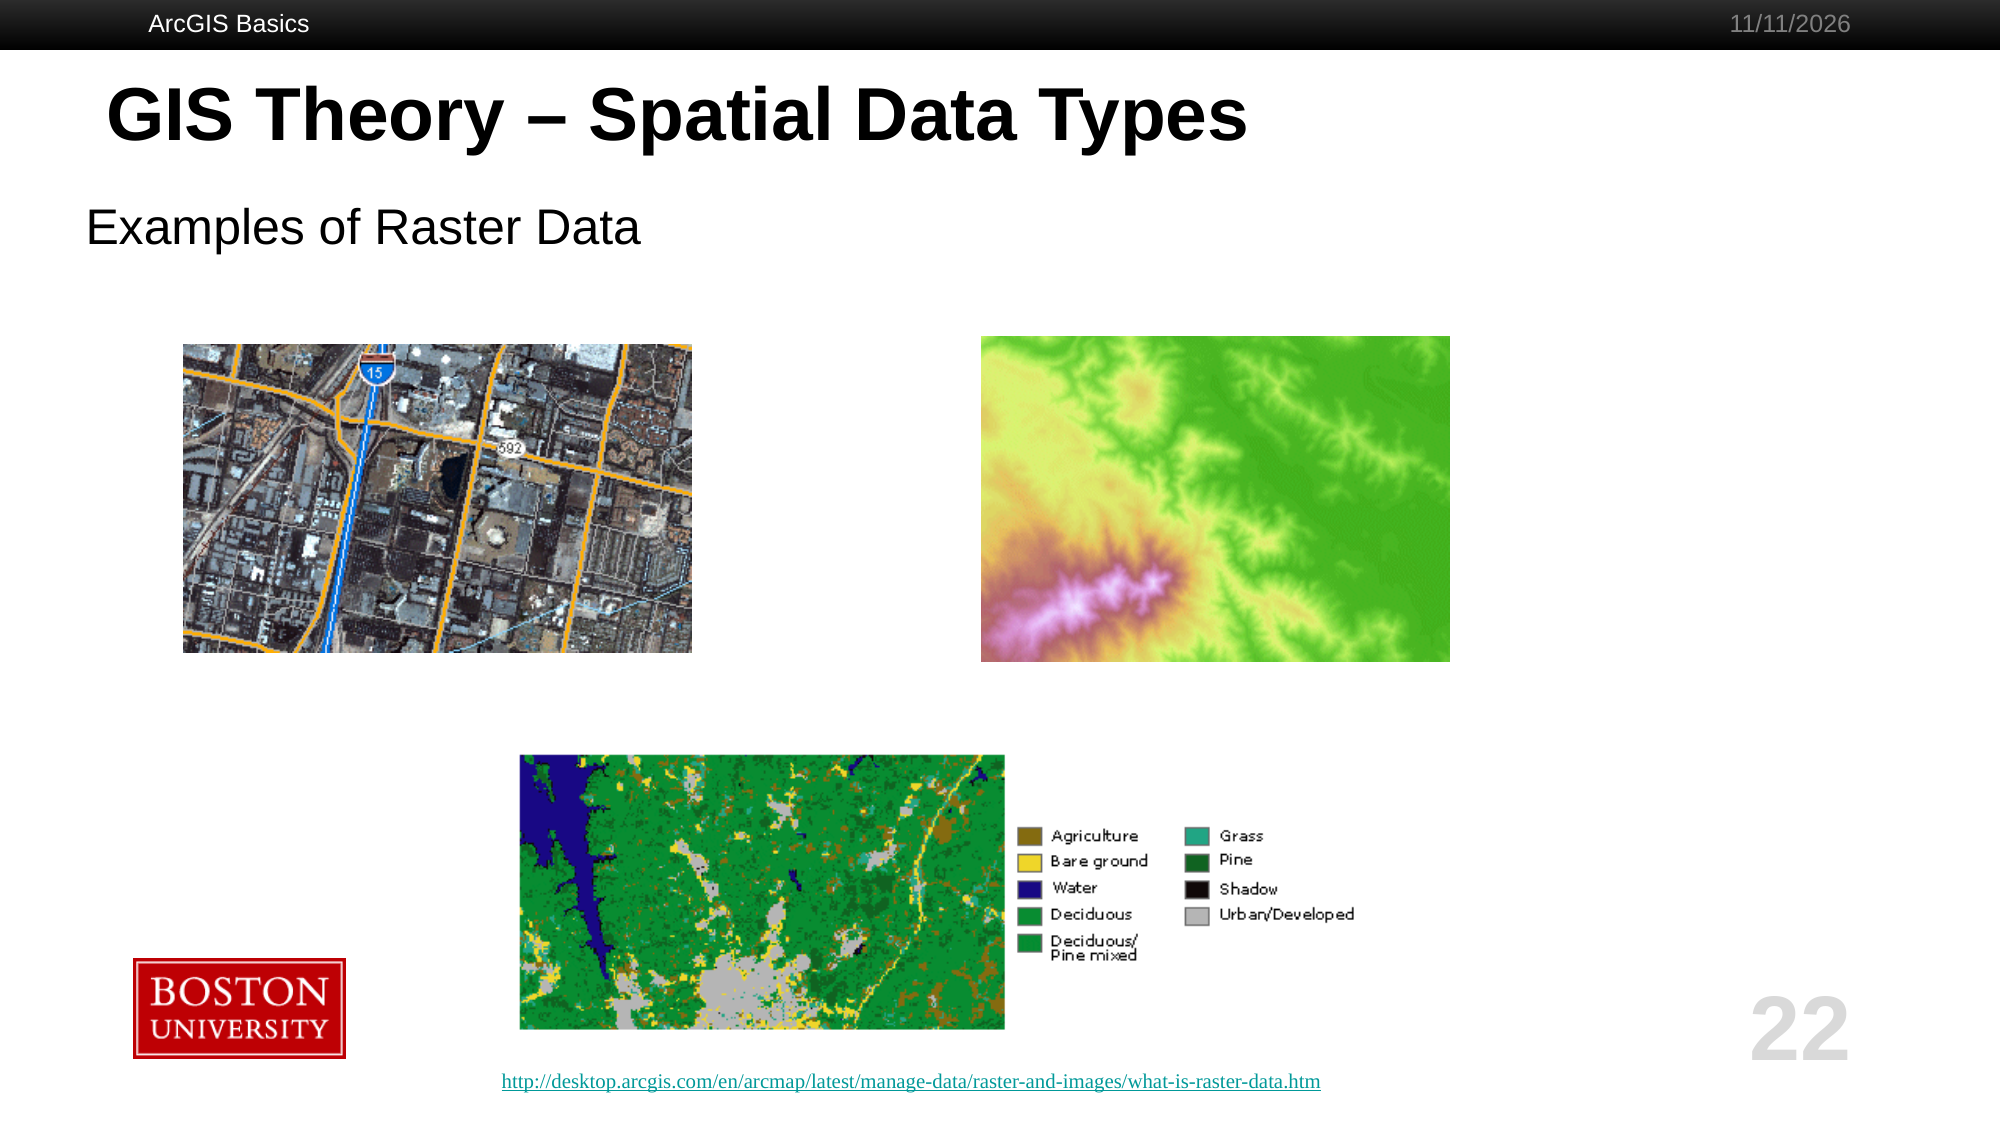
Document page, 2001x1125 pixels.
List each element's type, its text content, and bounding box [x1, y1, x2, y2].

list Examples of Raster Data [70, 187, 1804, 825]
picture [517, 752, 1357, 1033]
title GIS Theory – Spatial Data Types [91, 58, 1825, 171]
footer ArcGIS Basics [133, 0, 1251, 51]
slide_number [1449, 0, 1867, 51]
text_box http://desktop.arcgis.com/en/arcmap/latest/manage-data/raster-and-images/what-is-raster-data.htm [486, 1060, 1342, 1101]
picture [980, 336, 1451, 662]
picture [183, 344, 692, 653]
slide_number 22 [1549, 968, 1867, 1082]
picture [133, 958, 346, 1059]
